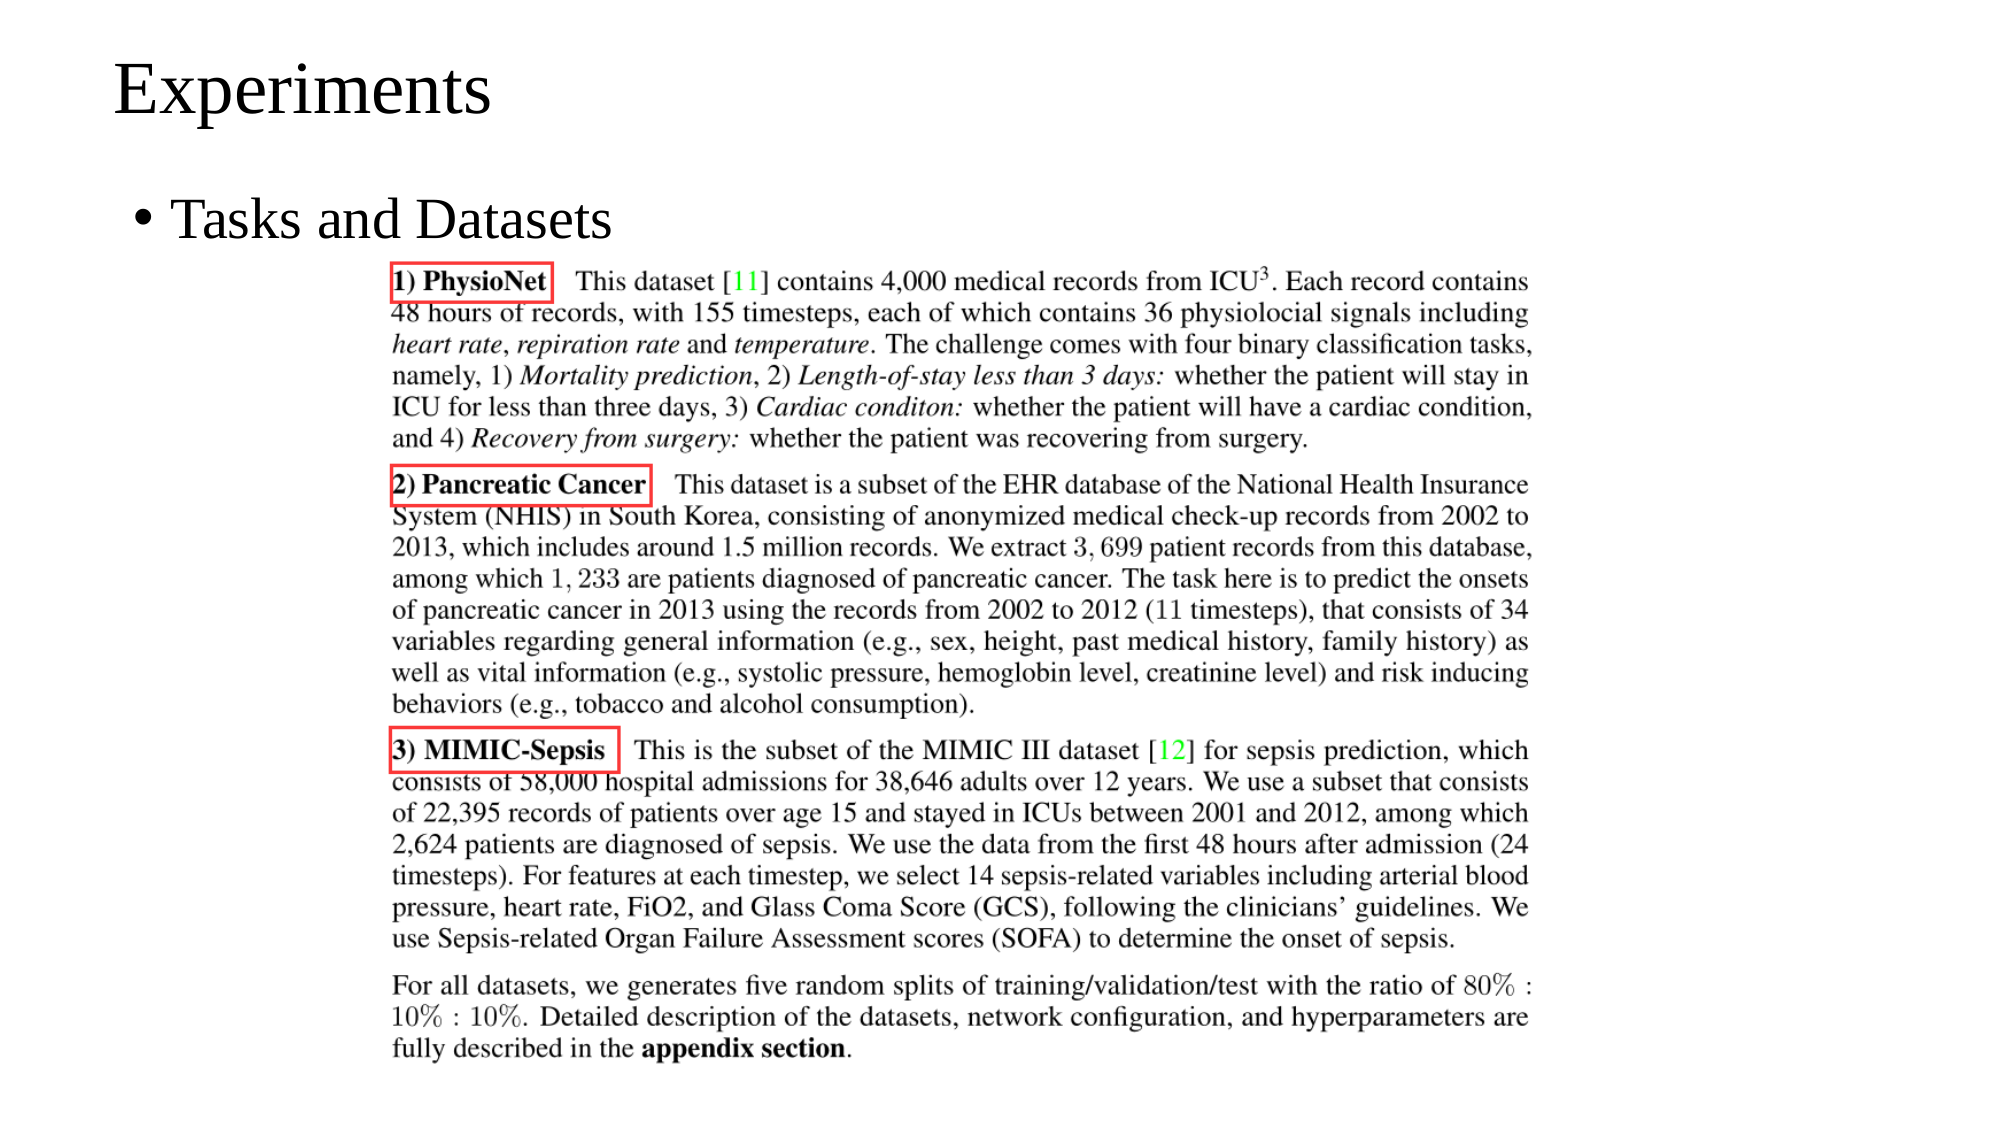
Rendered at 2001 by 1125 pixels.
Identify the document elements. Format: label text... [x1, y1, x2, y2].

picture [383, 250, 1551, 1081]
list Tasks and Datasets [118, 100, 1670, 814]
title Experiments [98, 0, 1913, 198]
